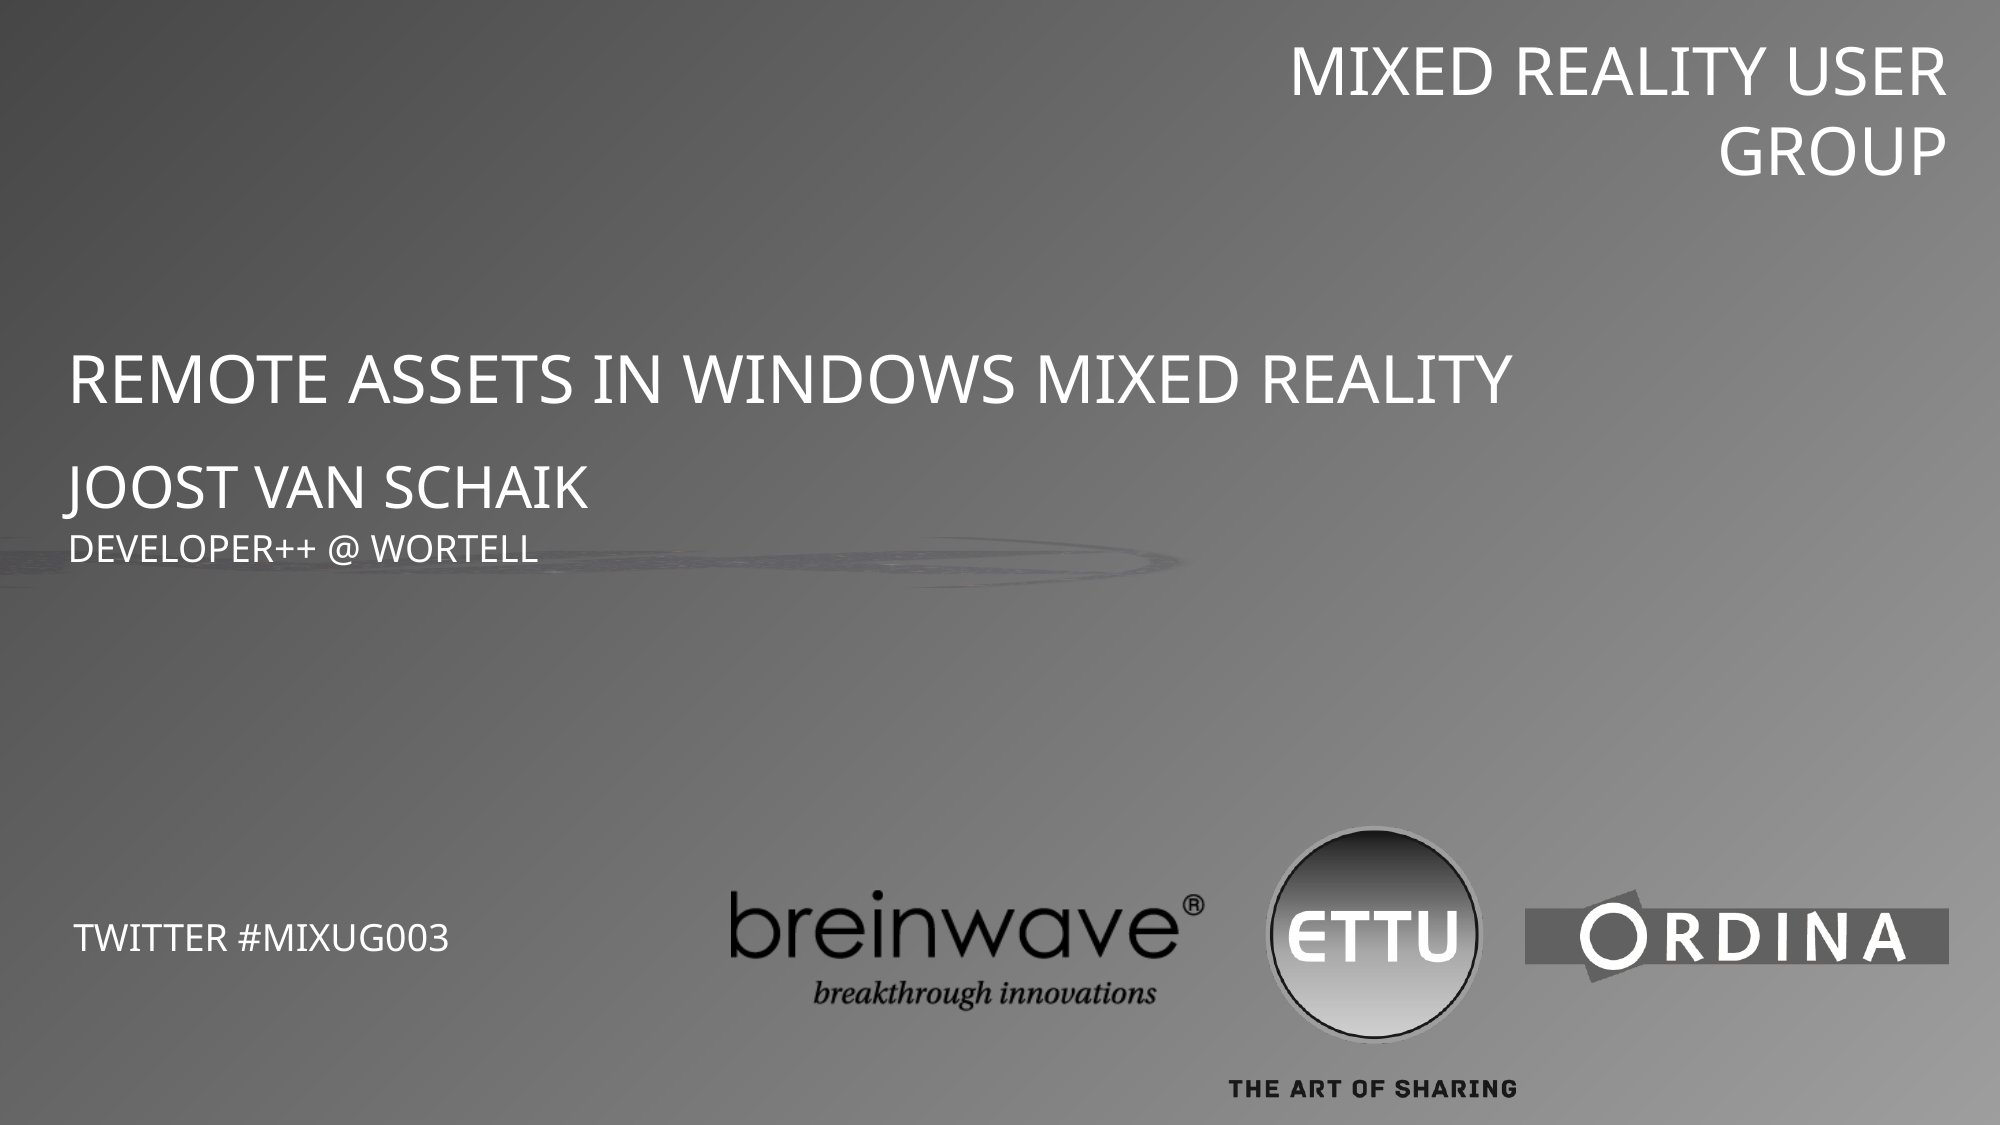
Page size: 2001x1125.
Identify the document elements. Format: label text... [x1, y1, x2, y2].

text_box [0, 537, 1194, 588]
text_box Mixed Reality User Group [1094, 23, 1955, 195]
picture [1223, 820, 1949, 1110]
text_box Remote aSSets in windows mixed reality [61, 331, 1569, 423]
text_box Joost van schaik [61, 444, 1194, 518]
picture [731, 889, 1209, 1015]
text_box Developer++ @ Wortell [61, 518, 1194, 576]
text_box TWITTER #MIXUG003 [67, 907, 465, 965]
